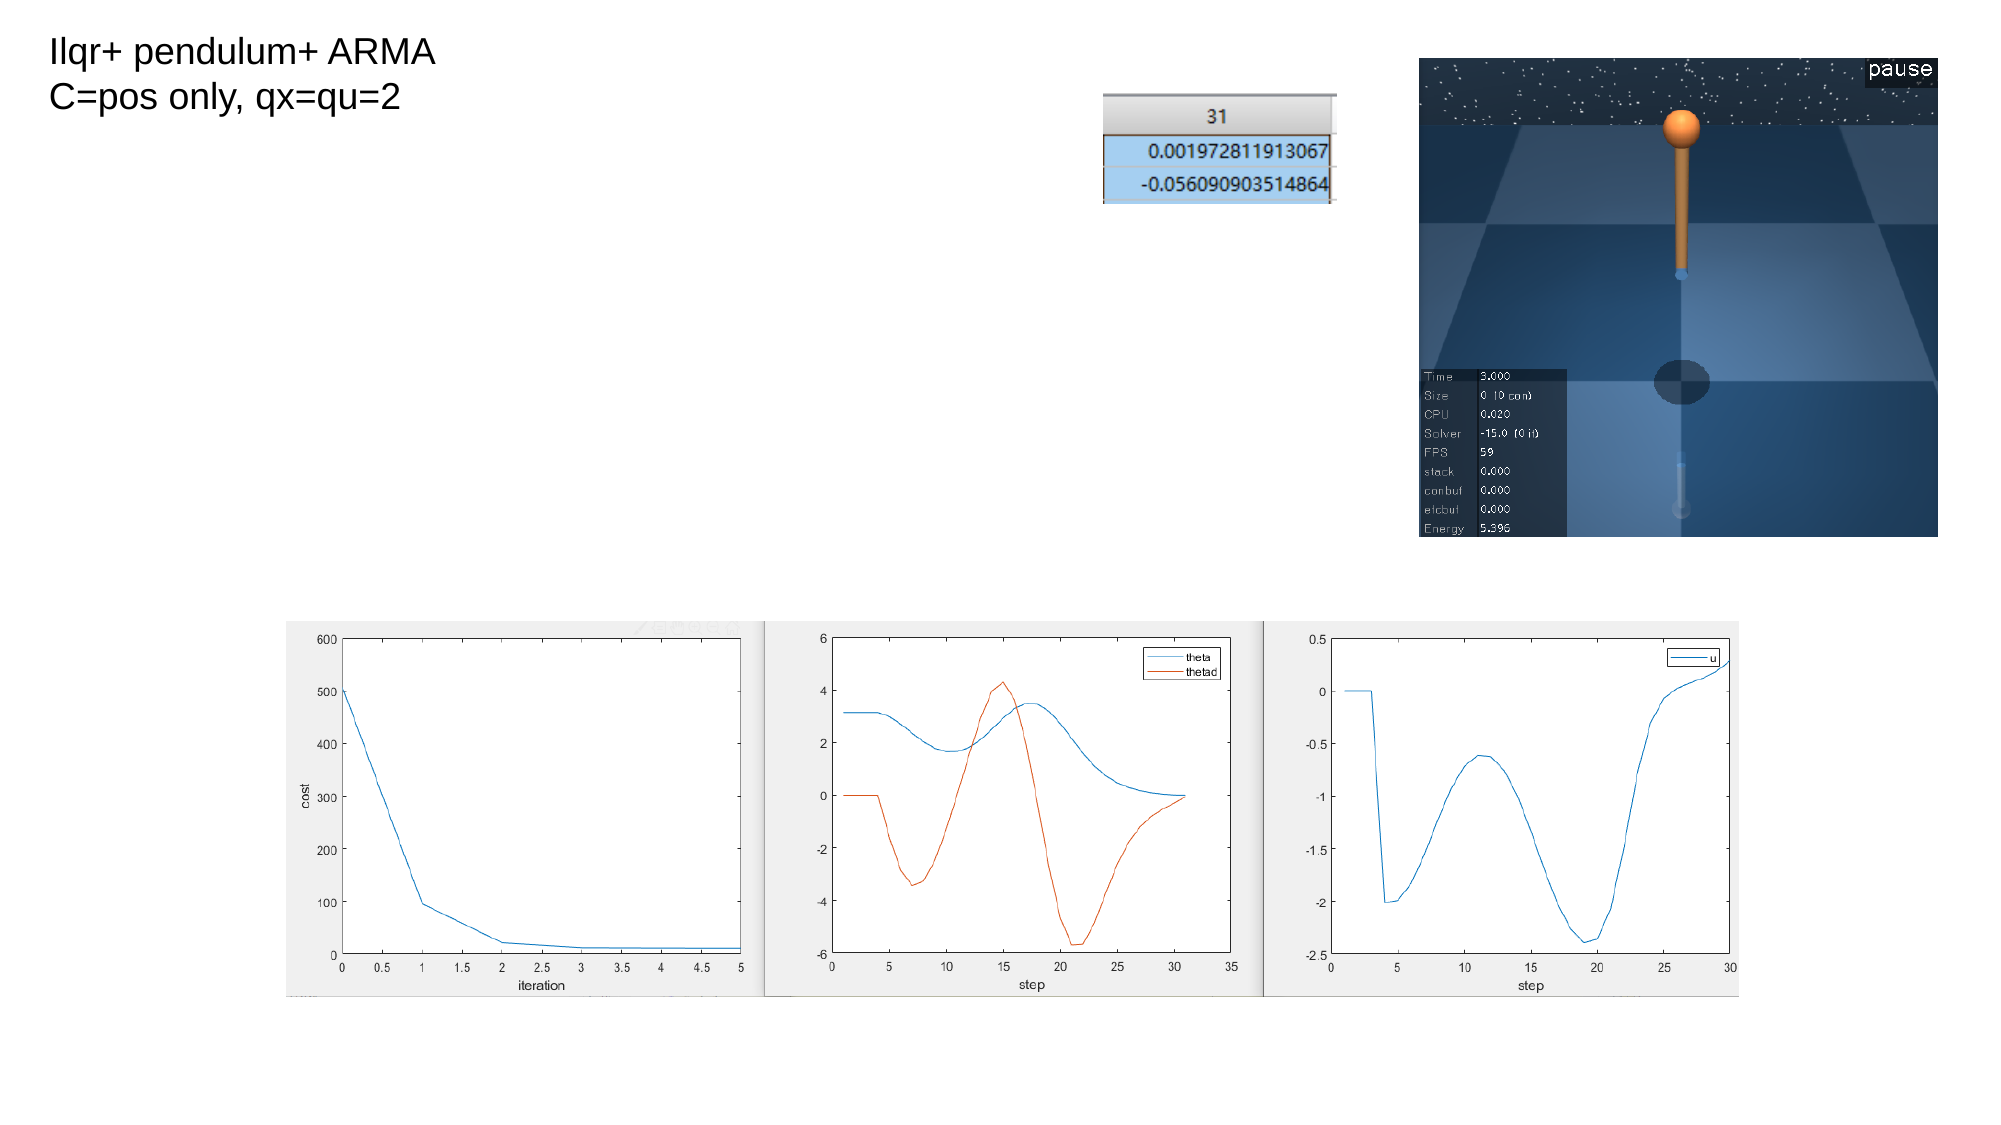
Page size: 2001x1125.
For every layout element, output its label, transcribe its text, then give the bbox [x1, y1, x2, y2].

picture [1103, 89, 1337, 204]
picture [1419, 58, 1938, 537]
text_box Ilqr+ pendulum+ ARMA C=pos only, qx=qu=2 [34, 19, 581, 125]
picture [286, 621, 1739, 997]
